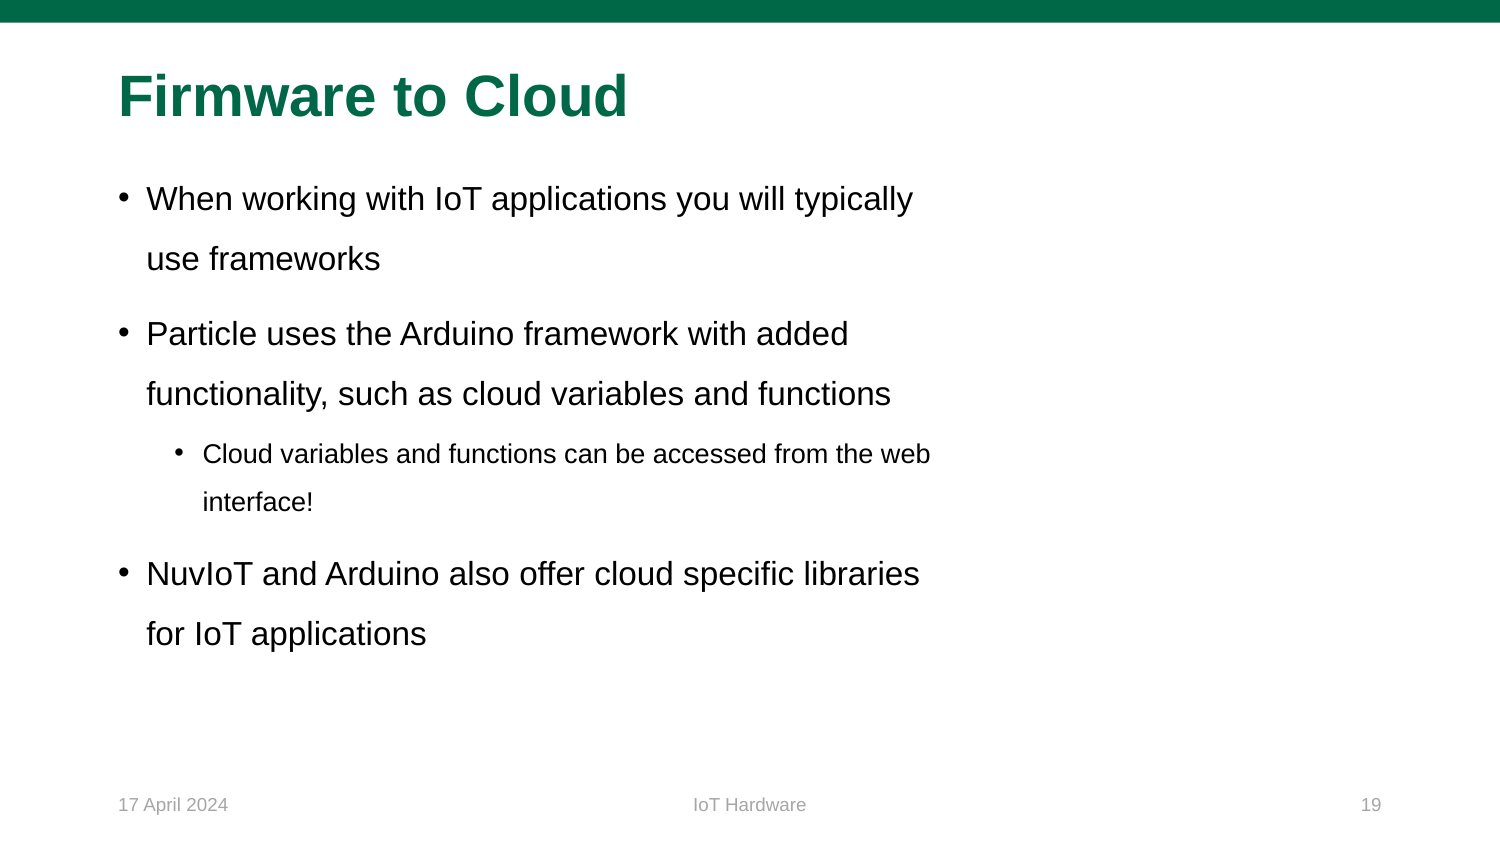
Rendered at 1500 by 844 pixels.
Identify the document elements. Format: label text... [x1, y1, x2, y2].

list When working with IoT applications you will typically use frameworks Particle uses the Arduino framework with added functionality, such as cloud variables and functions Cloud variables and functions can be accessed from the web interface! NuvIoT and Arduino also offer cloud specific libraries for IoT applications [103, 150, 947, 666]
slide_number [103, 782, 328, 827]
footer IoT Hardware [345, 781, 1155, 827]
slide_number <number> [1171, 782, 1397, 827]
title Firmware to Cloud [103, 44, 1397, 150]
